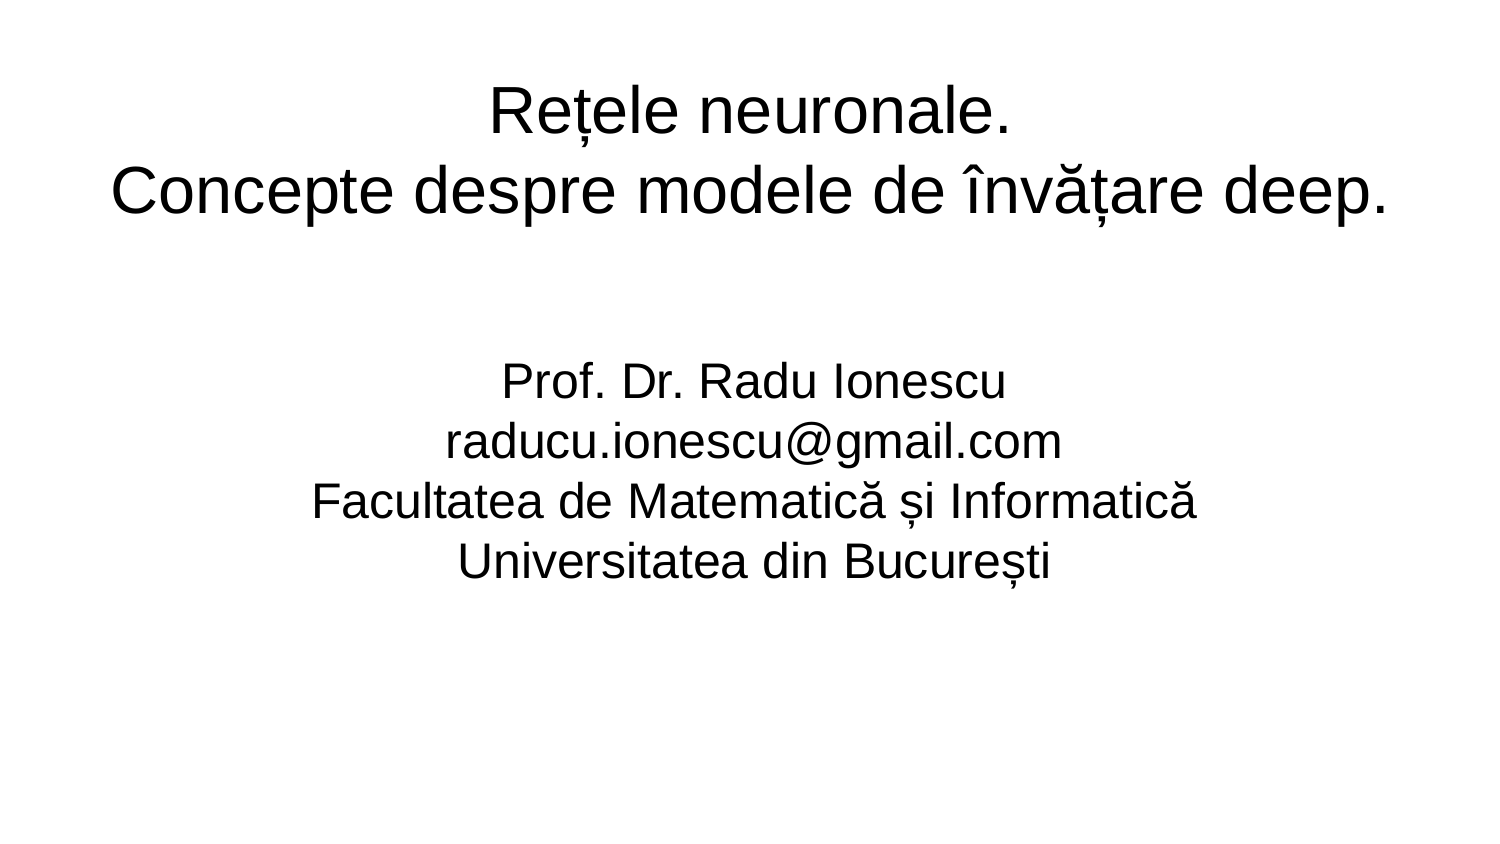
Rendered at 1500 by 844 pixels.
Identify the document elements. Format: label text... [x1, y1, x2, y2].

text_box Rețele neuronale. Concepte despre modele de învățare deep. [23, 52, 1479, 337]
text_box Prof. Dr. Radu Ionescu raducu.ionescu@gmail.com Facultatea de Matematică și Informatică Universitatea din București [26, 333, 1483, 618]
